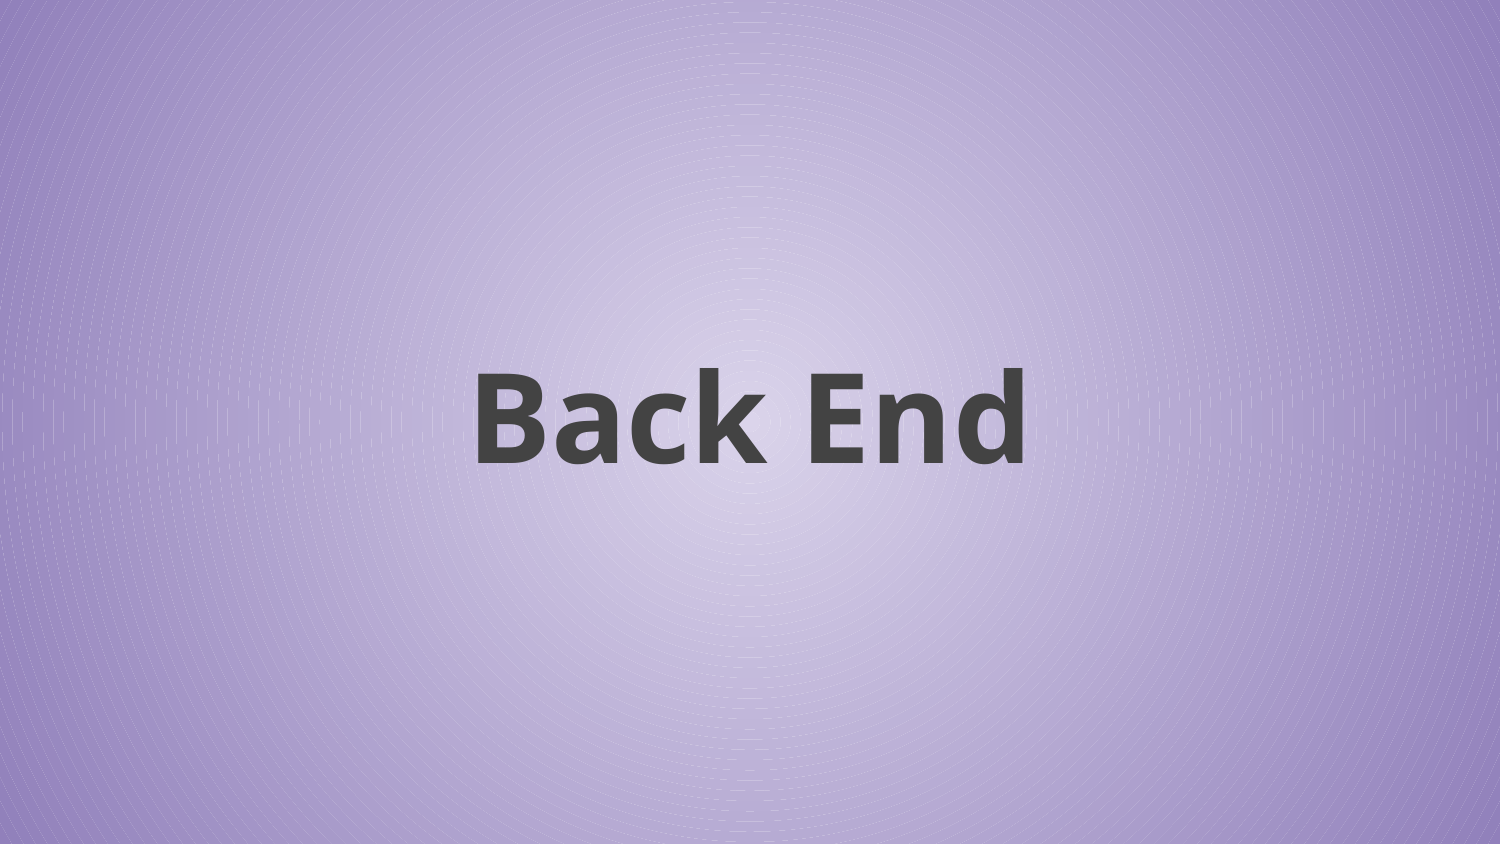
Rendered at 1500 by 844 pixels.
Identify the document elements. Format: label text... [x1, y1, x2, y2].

title Back End [245, 354, 1255, 489]
